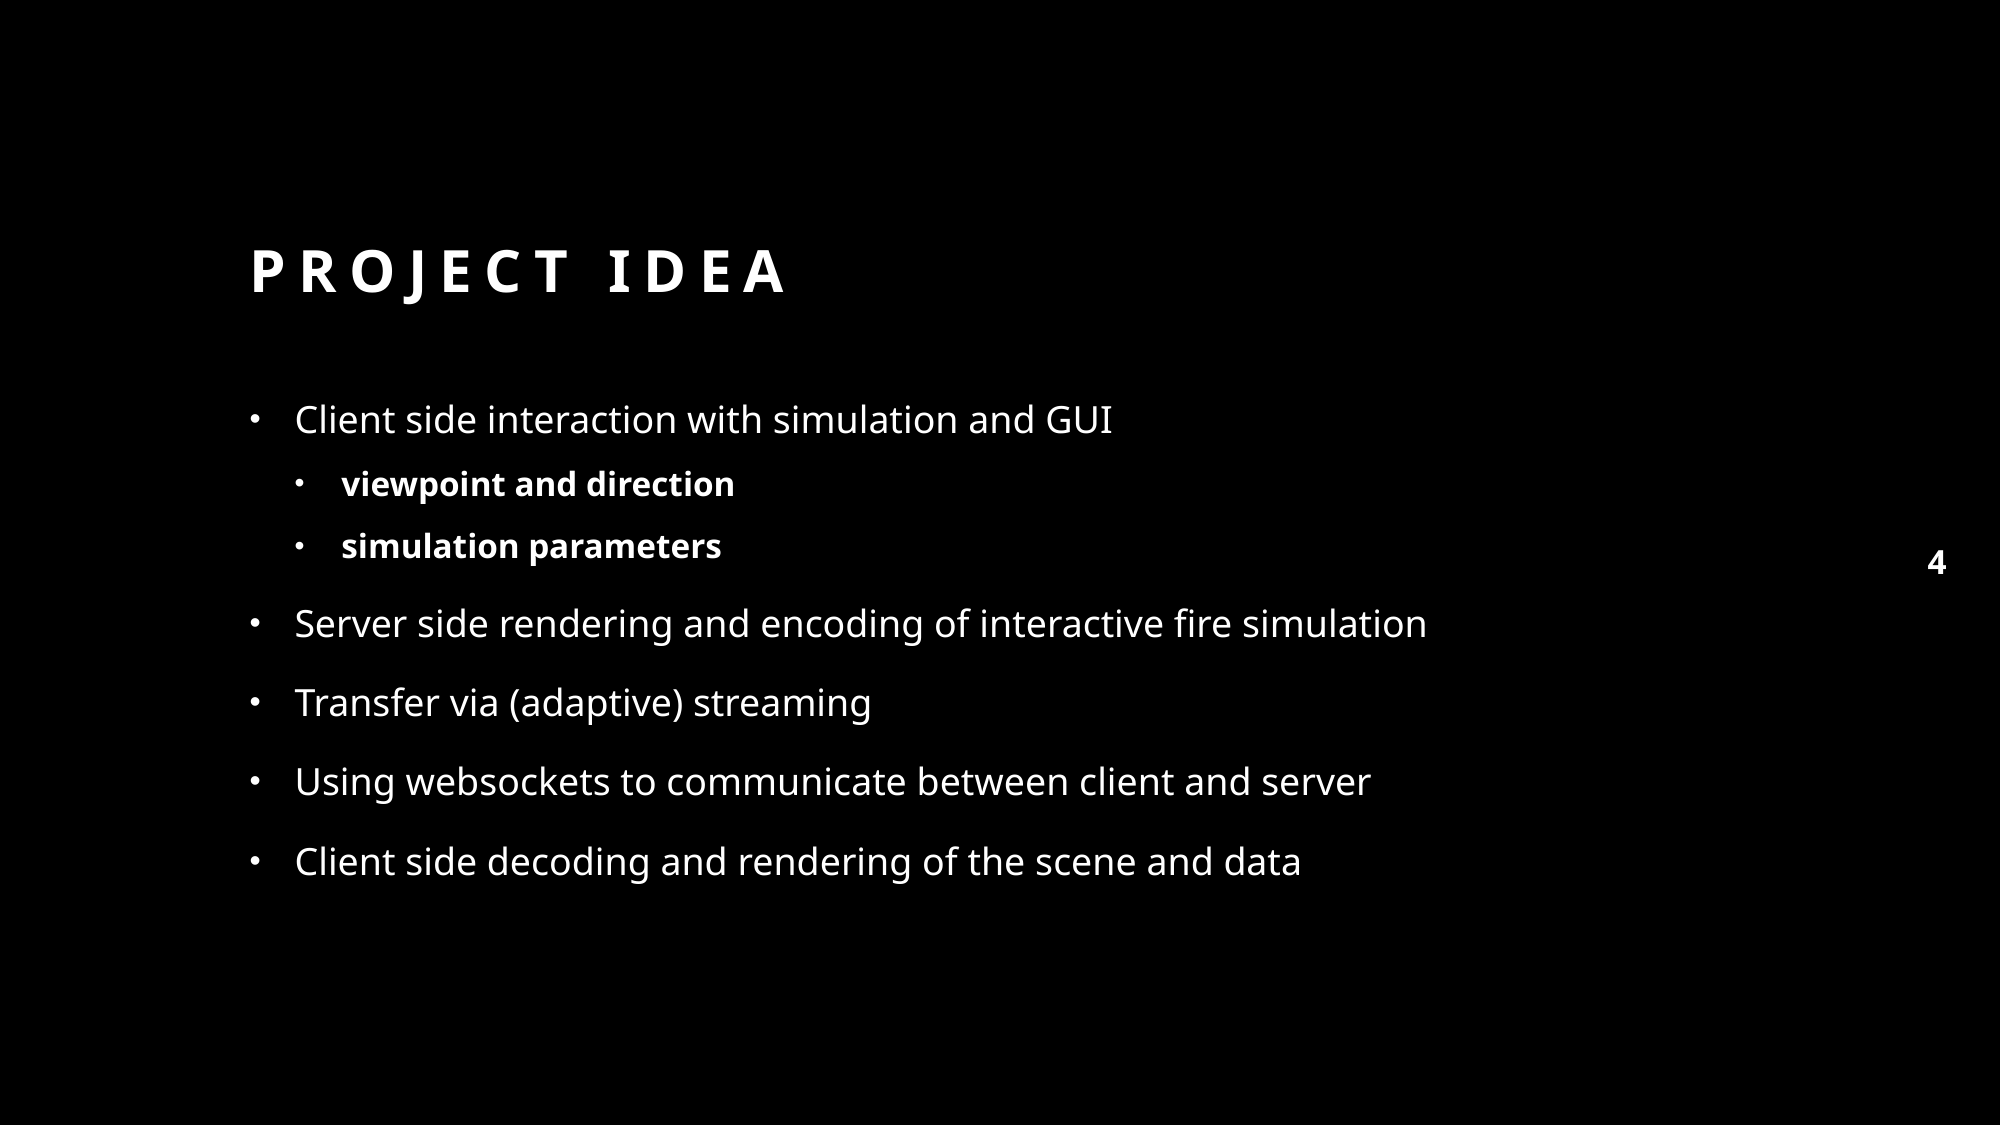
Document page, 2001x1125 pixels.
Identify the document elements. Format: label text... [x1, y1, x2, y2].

list Client side interaction with simulation and GUI viewpoint and direction simulation parameters Server side rendering and encoding of interactive fire simulation Transfer via (adaptive) streaming Using websockets to communicate between client and server Client side decoding and rendering of the scene and data [234, 375, 1750, 1000]
slide_number 4 [1885, 528, 1989, 599]
title Project idea [234, 171, 1750, 313]
